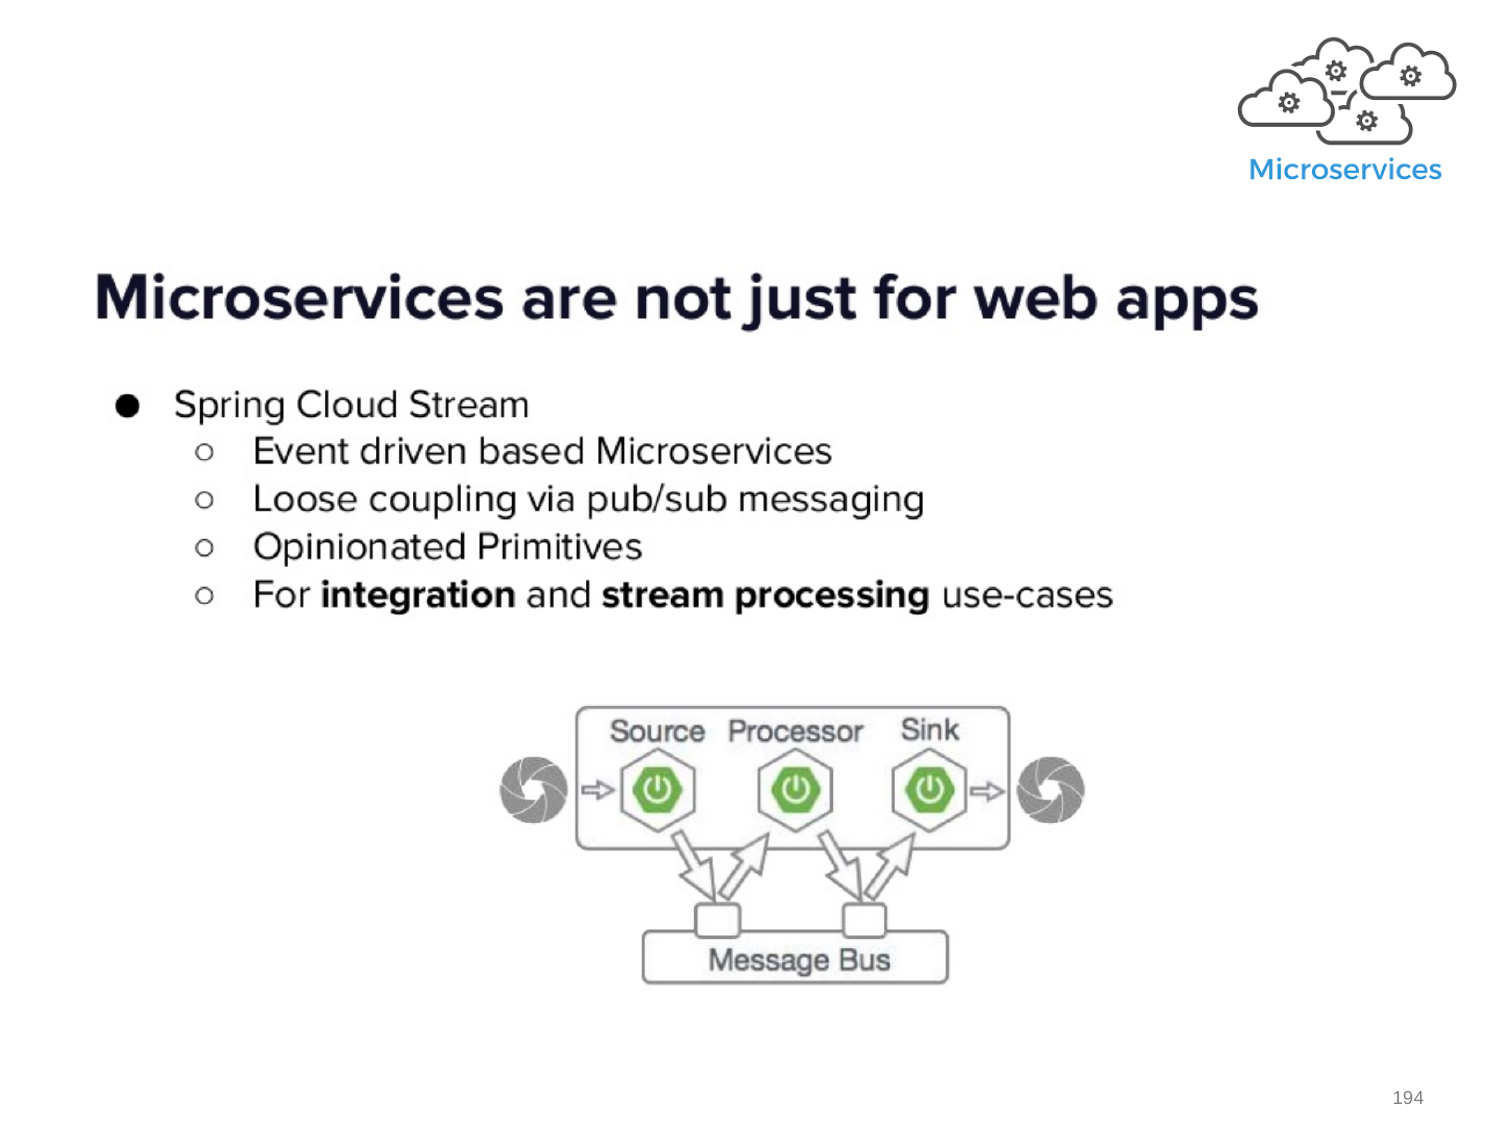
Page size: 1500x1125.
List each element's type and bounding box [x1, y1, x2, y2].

picture [74, 262, 1393, 1001]
picture [1212, 1, 1482, 203]
